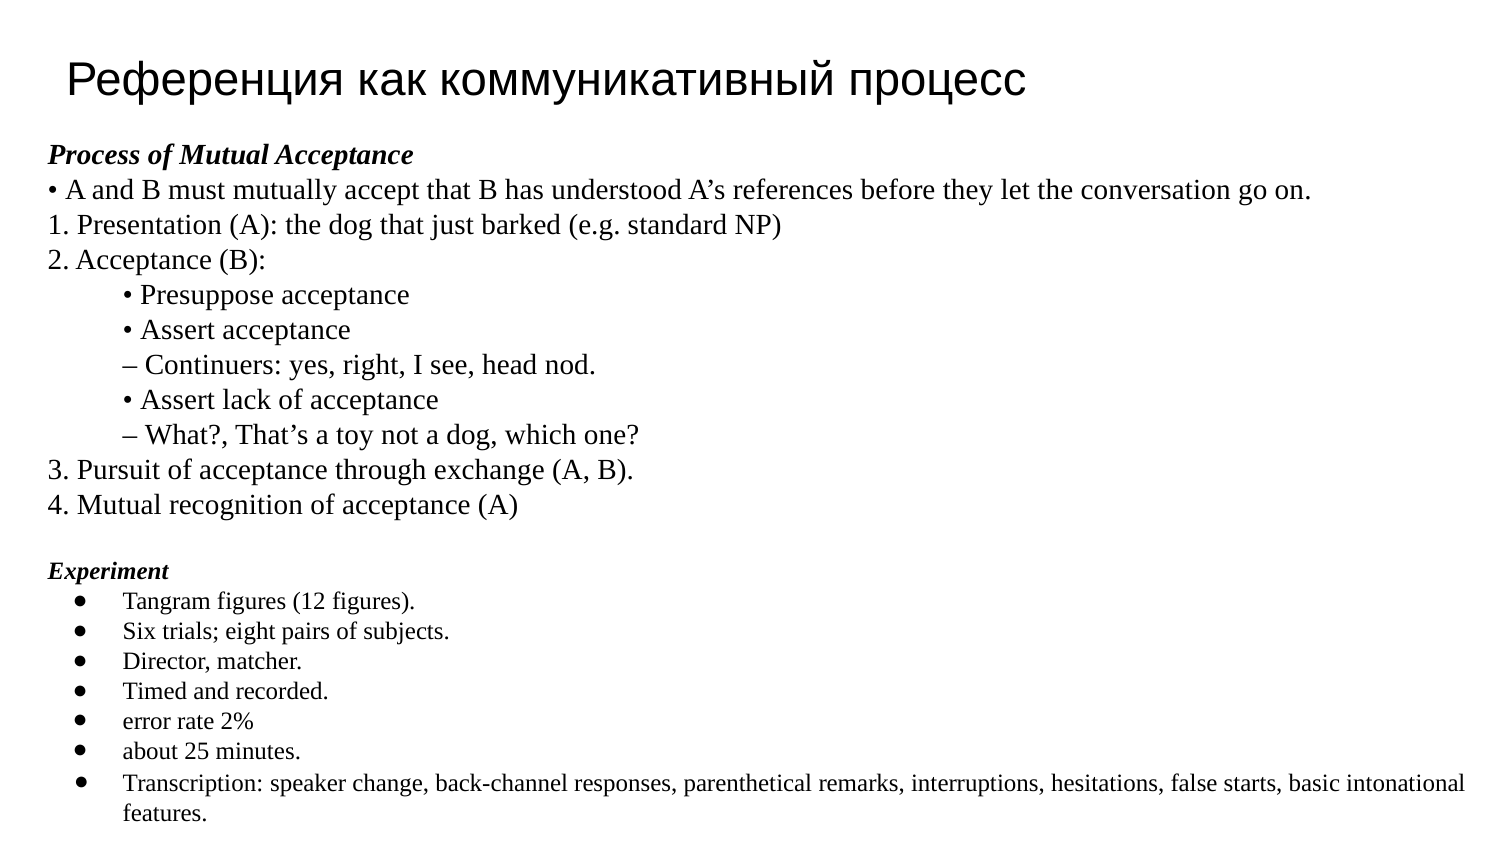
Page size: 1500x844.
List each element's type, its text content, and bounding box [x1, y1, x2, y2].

list Process of Mutual Acceptance • A and B must mutually accept that B has understood A’s references before they let the conversation go on. 1. Presentation (A): the dog that just barked (e.g. standard NP) 2. Acceptance (B): • Presuppose acceptance • Assert acceptance – Continuers: yes, right, I see, head nod. • Assert lack of acceptance – What?, That’s a toy not a dog, which one? 3. Pursuit of acceptance through exchange (A, B). 4. Mutual recognition of acceptance (A) Experiment Tangram figures (12 figures). Six trials; eight pairs of subjects. Director, matcher. Timed and recorded. error rate 2% about 25 minutes. Transcription: speaker change, back-channel responses, parenthetical remarks, interruptions, hesitations, false starts, basic intonational features. [32, 120, 1487, 803]
title Референция как коммуникативный процесс [51, 33, 1449, 120]
